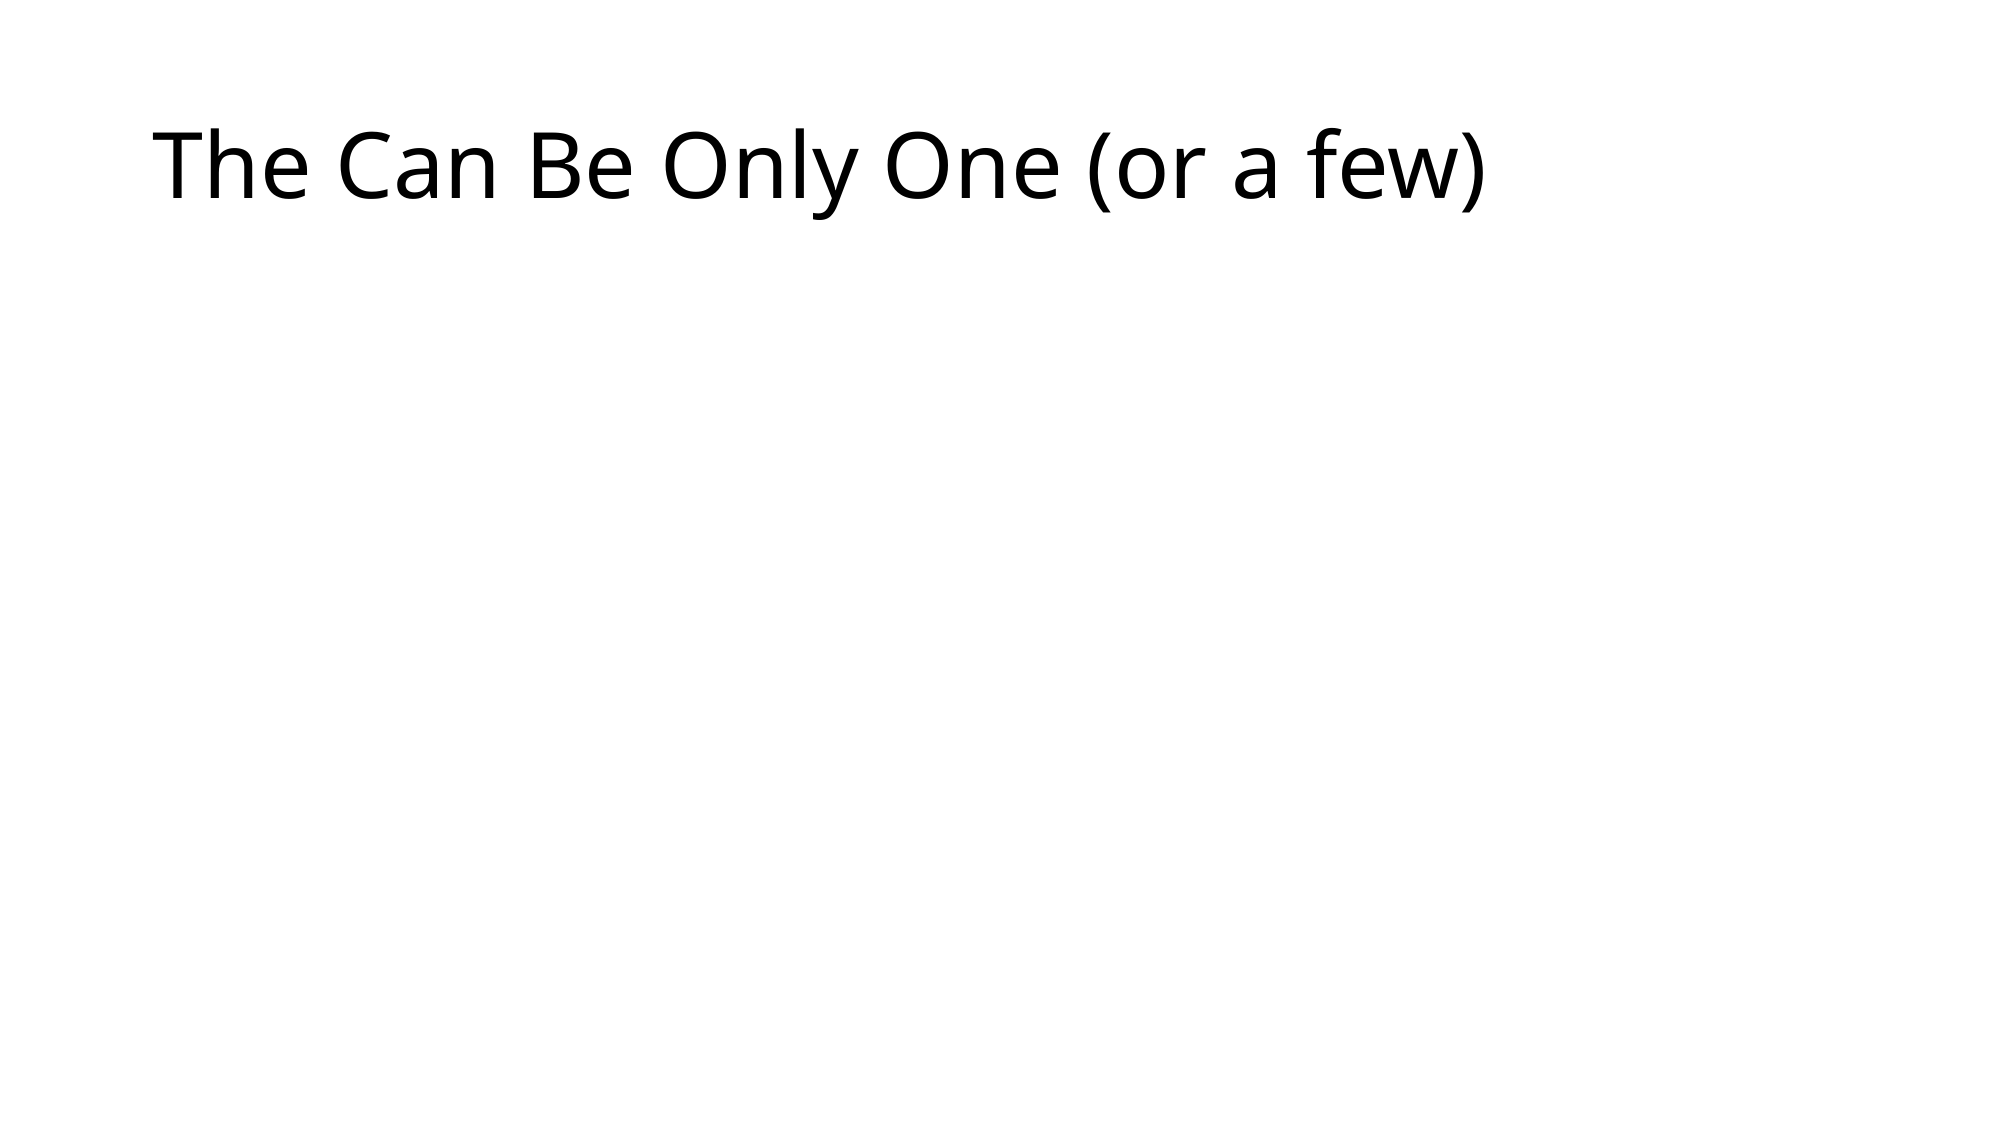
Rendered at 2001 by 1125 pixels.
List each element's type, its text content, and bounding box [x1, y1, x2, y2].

title The Can Be Only One (or a few) [137, 59, 1863, 278]
